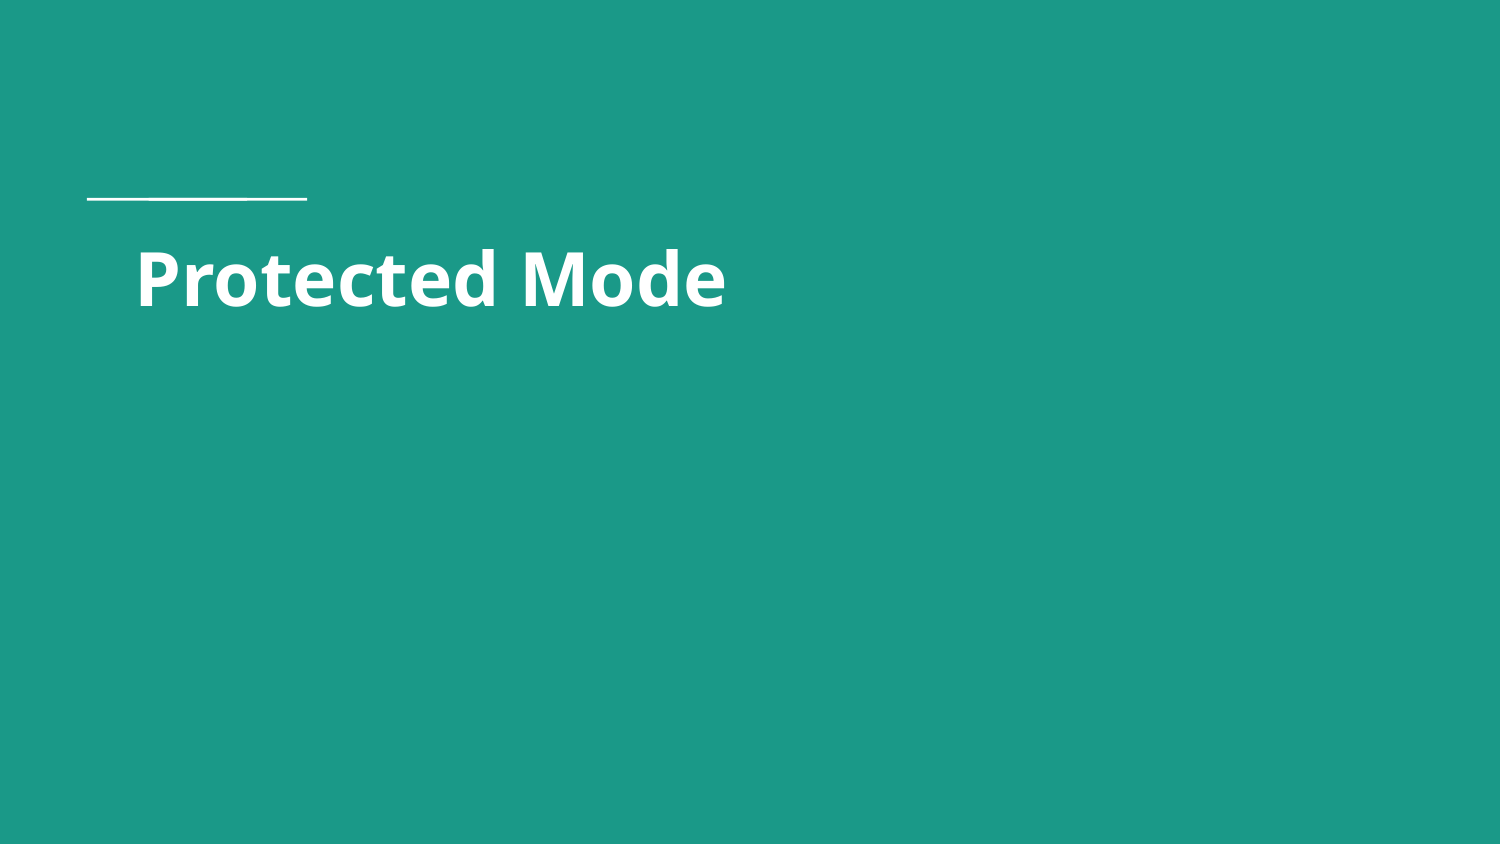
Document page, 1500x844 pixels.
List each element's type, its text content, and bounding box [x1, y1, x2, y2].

title Protected Mode [119, 216, 1381, 466]
